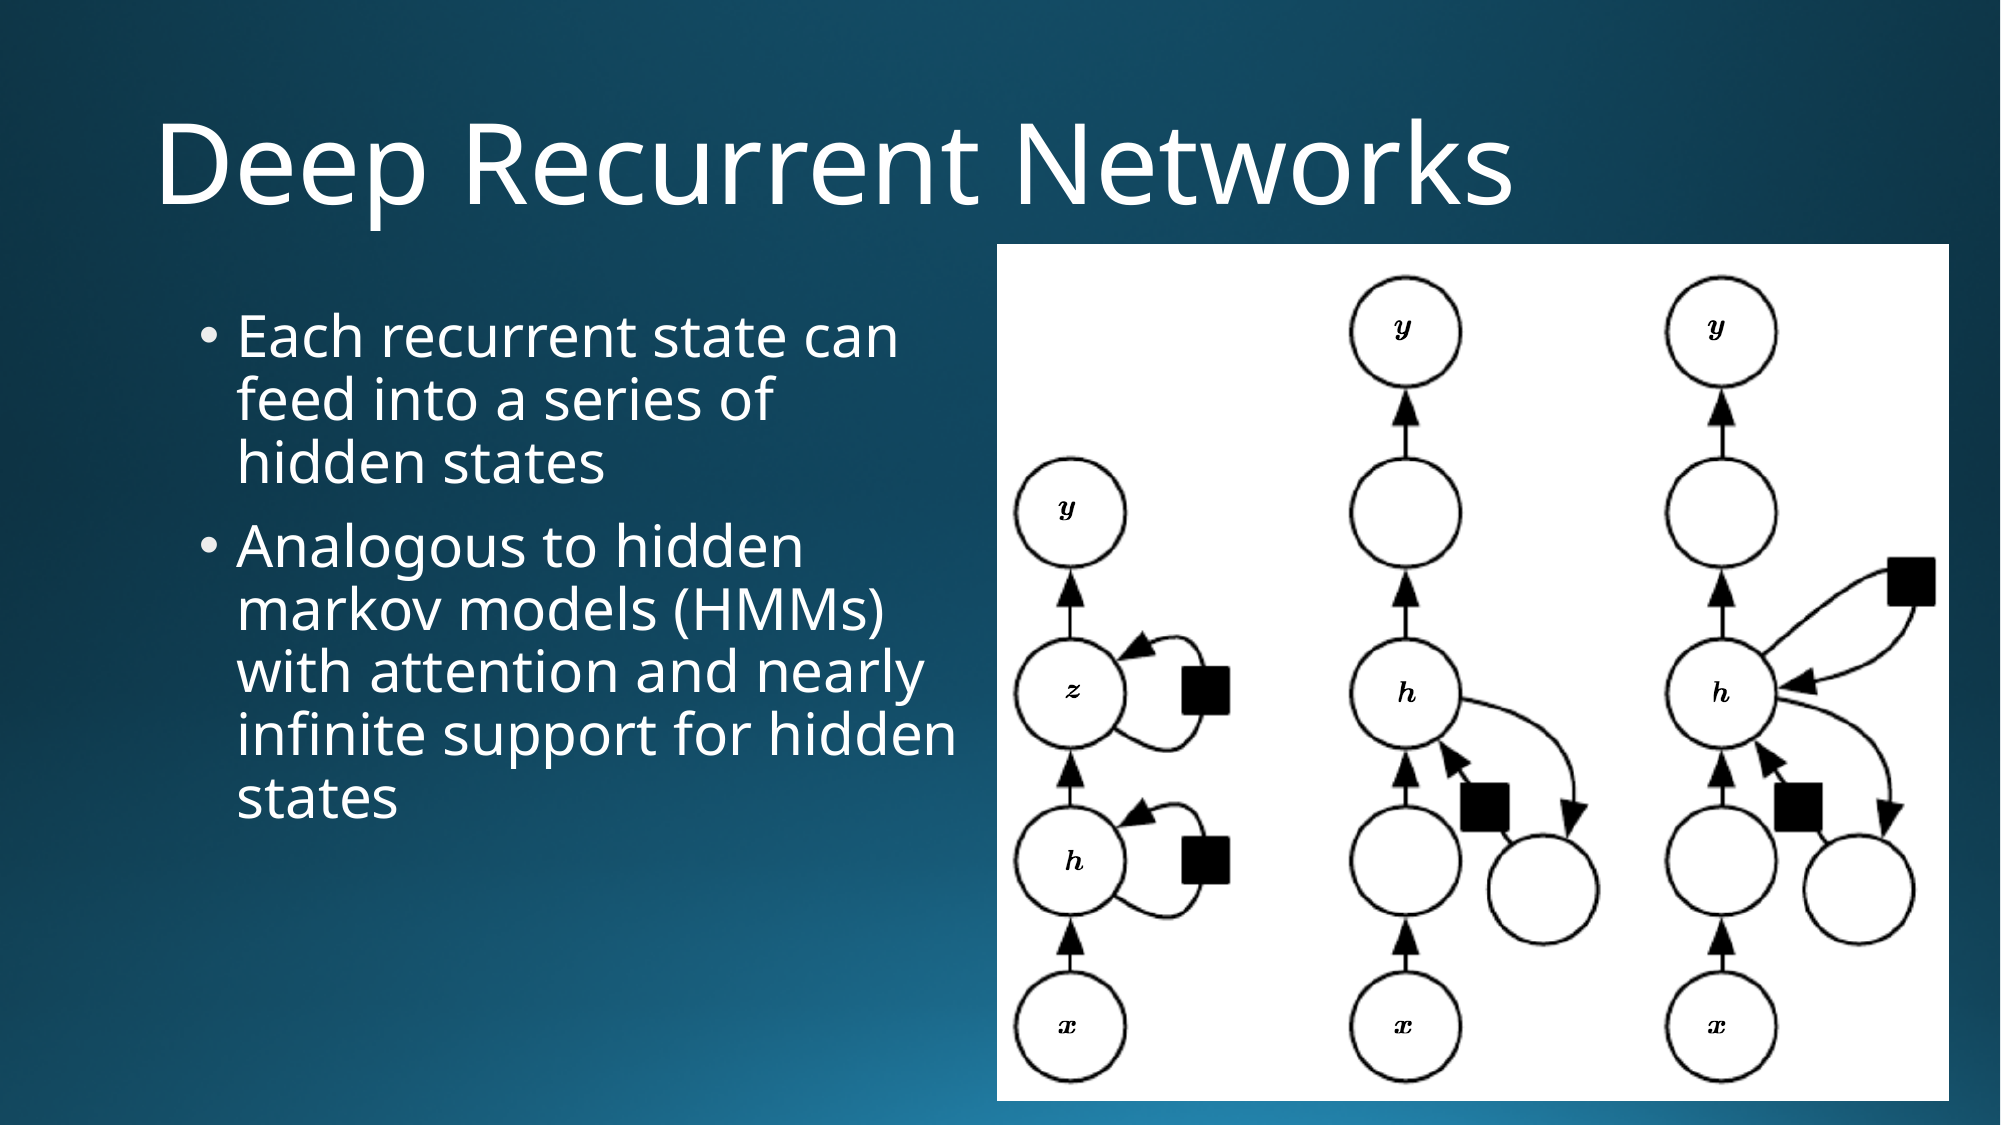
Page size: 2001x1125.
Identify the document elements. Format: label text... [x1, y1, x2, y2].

title Deep Recurrent Networks [137, 59, 1863, 278]
picture [0, 0, 2001, 1125]
list Each recurrent state can feed into a series of hidden states Analogous to hidden markov models (HMMs) with attention and nearly infinite support for hidden states [183, 299, 995, 1014]
